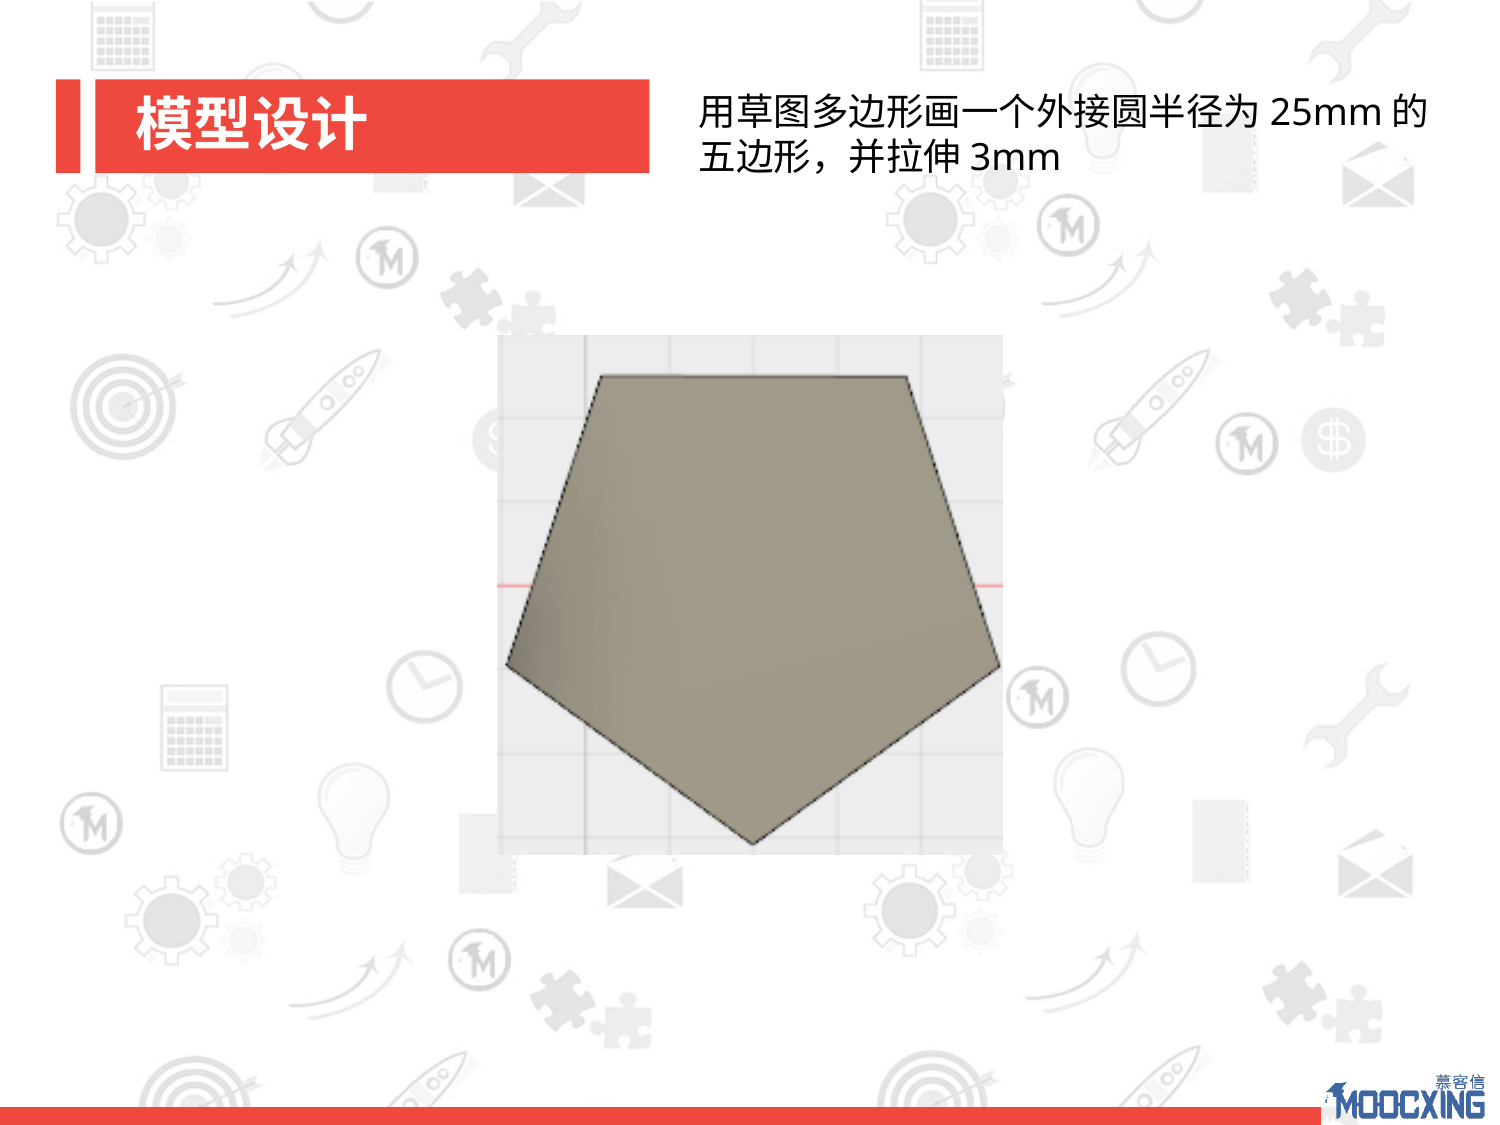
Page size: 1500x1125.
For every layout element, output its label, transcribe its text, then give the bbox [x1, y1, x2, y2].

picture [0, 0, 1500, 1125]
title 模型设计 [120, 80, 683, 174]
text_box 用草图多边形画一个外接圆半径为25mm的 五边形，并拉伸3mm [683, 80, 1457, 186]
